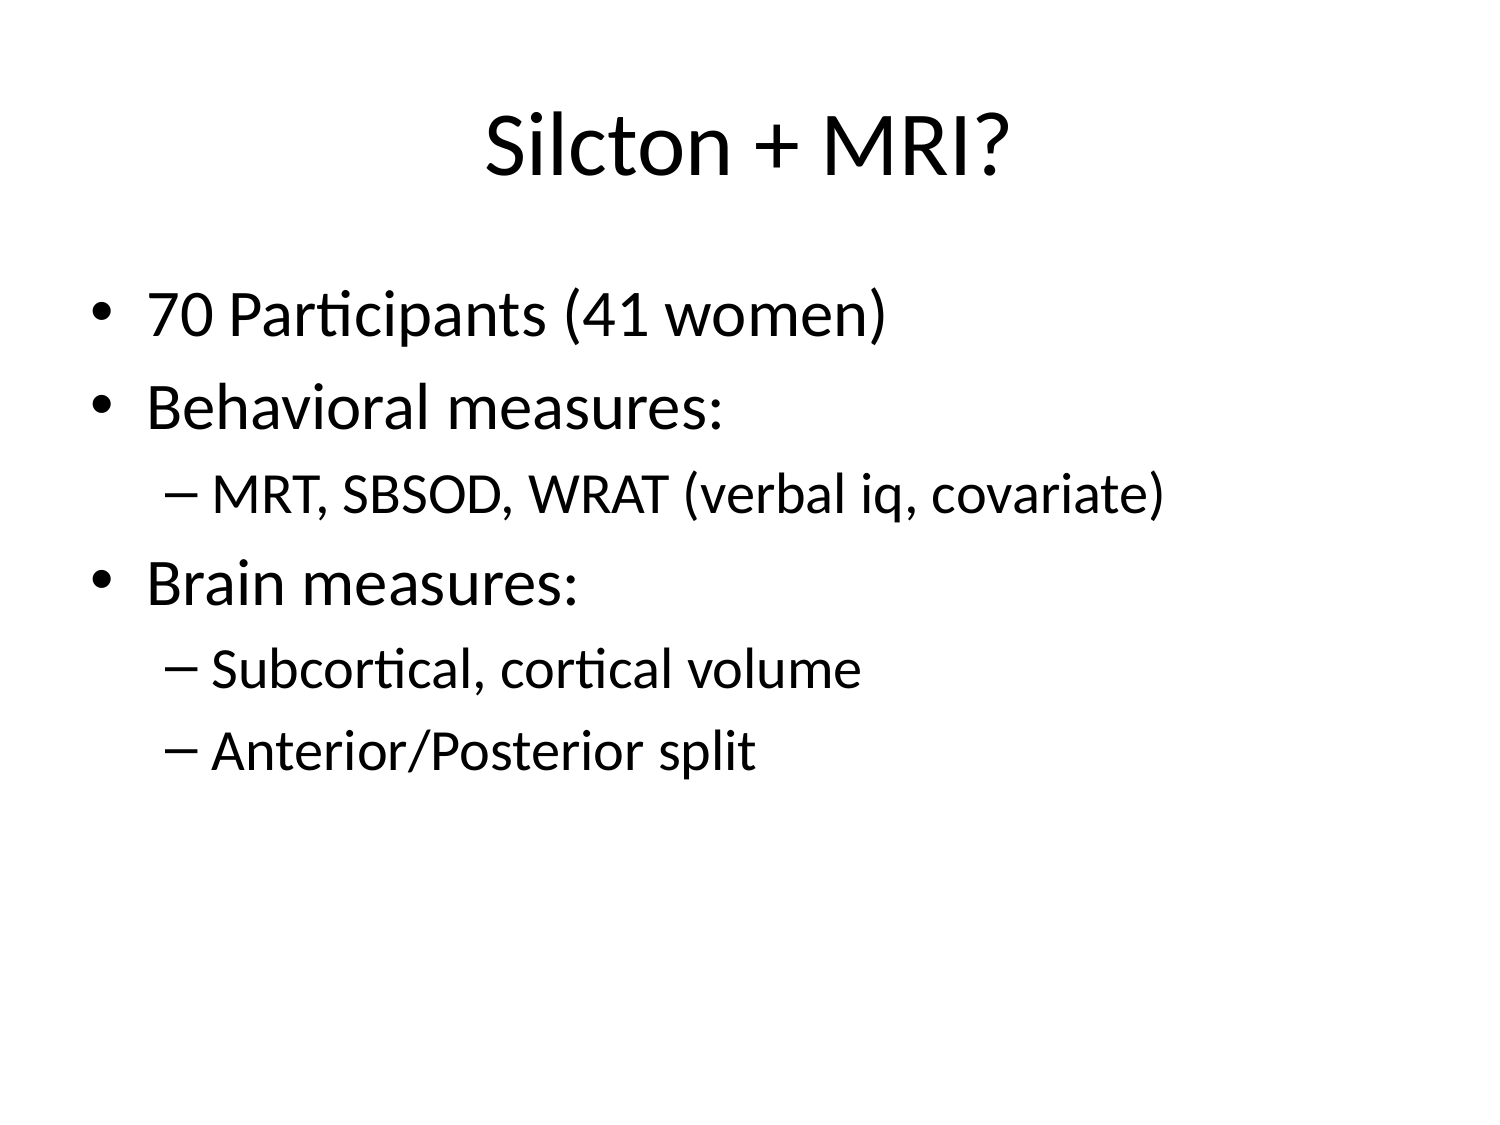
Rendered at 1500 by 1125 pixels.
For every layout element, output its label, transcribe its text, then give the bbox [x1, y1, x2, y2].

list 70 Participants (41 women) Behavioral measures: MRT, SBSOD, WRAT (verbal iq, covariate) Brain measures: Subcortical, cortical volume Anterior/Posterior split [75, 262, 1425, 1005]
title Silcton + MRI? [75, 45, 1425, 233]
